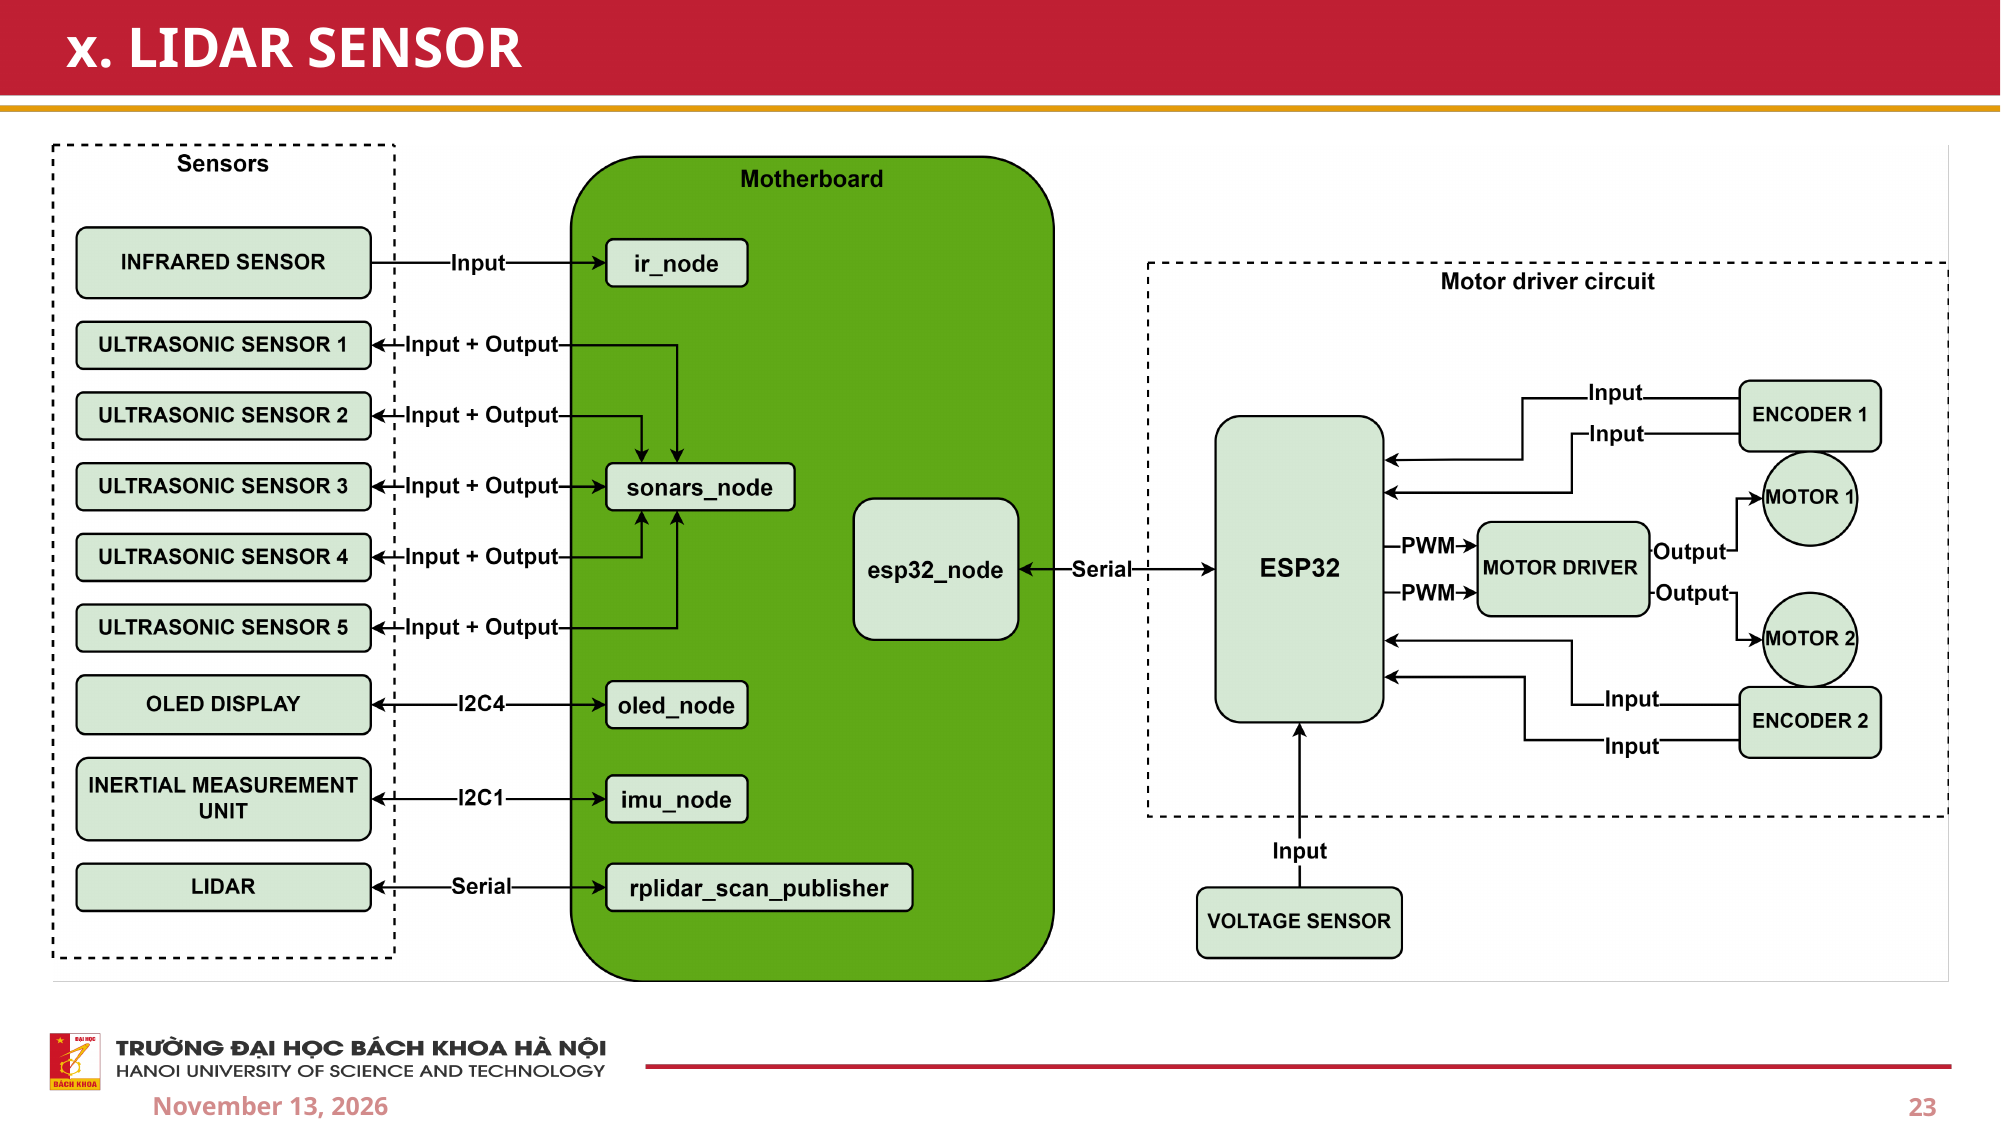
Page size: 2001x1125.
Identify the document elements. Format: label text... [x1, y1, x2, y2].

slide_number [137, 1076, 588, 1125]
title x. LIDAR SENSOR [51, 12, 1949, 87]
picture [0, 0, 2001, 1125]
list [51, 143, 1949, 982]
slide_number 23 [1502, 1078, 1953, 1125]
